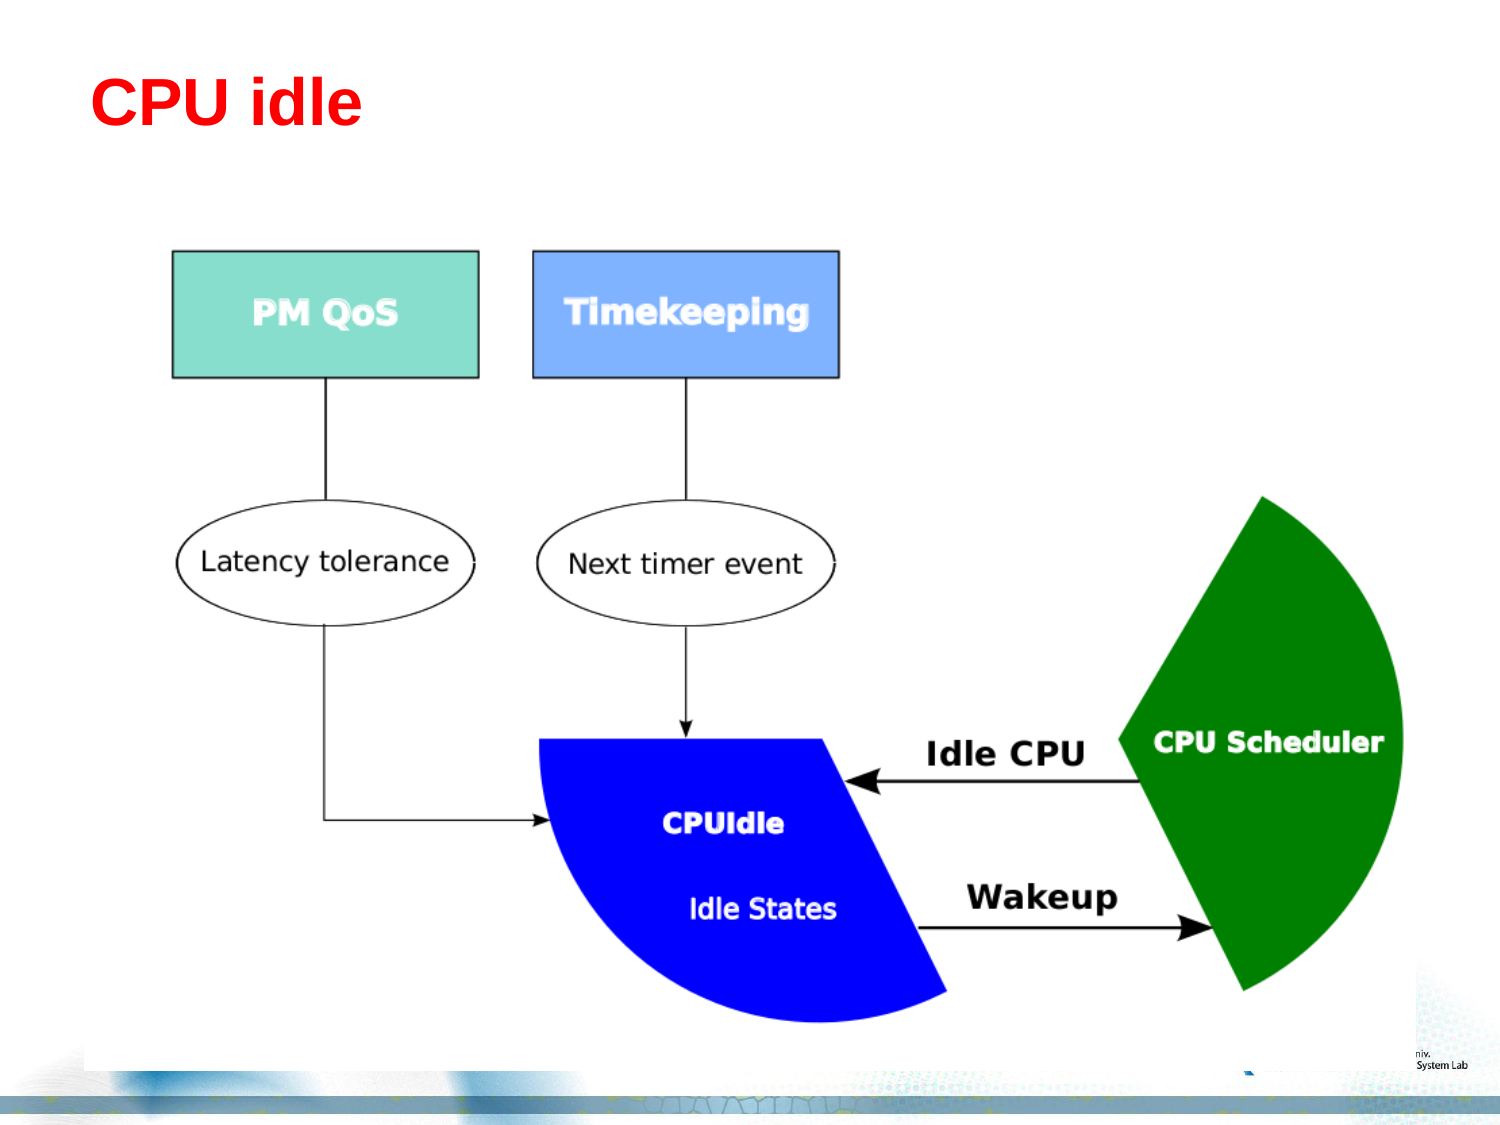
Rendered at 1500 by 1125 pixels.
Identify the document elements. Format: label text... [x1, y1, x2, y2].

picture [0, 0, 1500, 1125]
title CPU idle [75, 45, 1425, 153]
